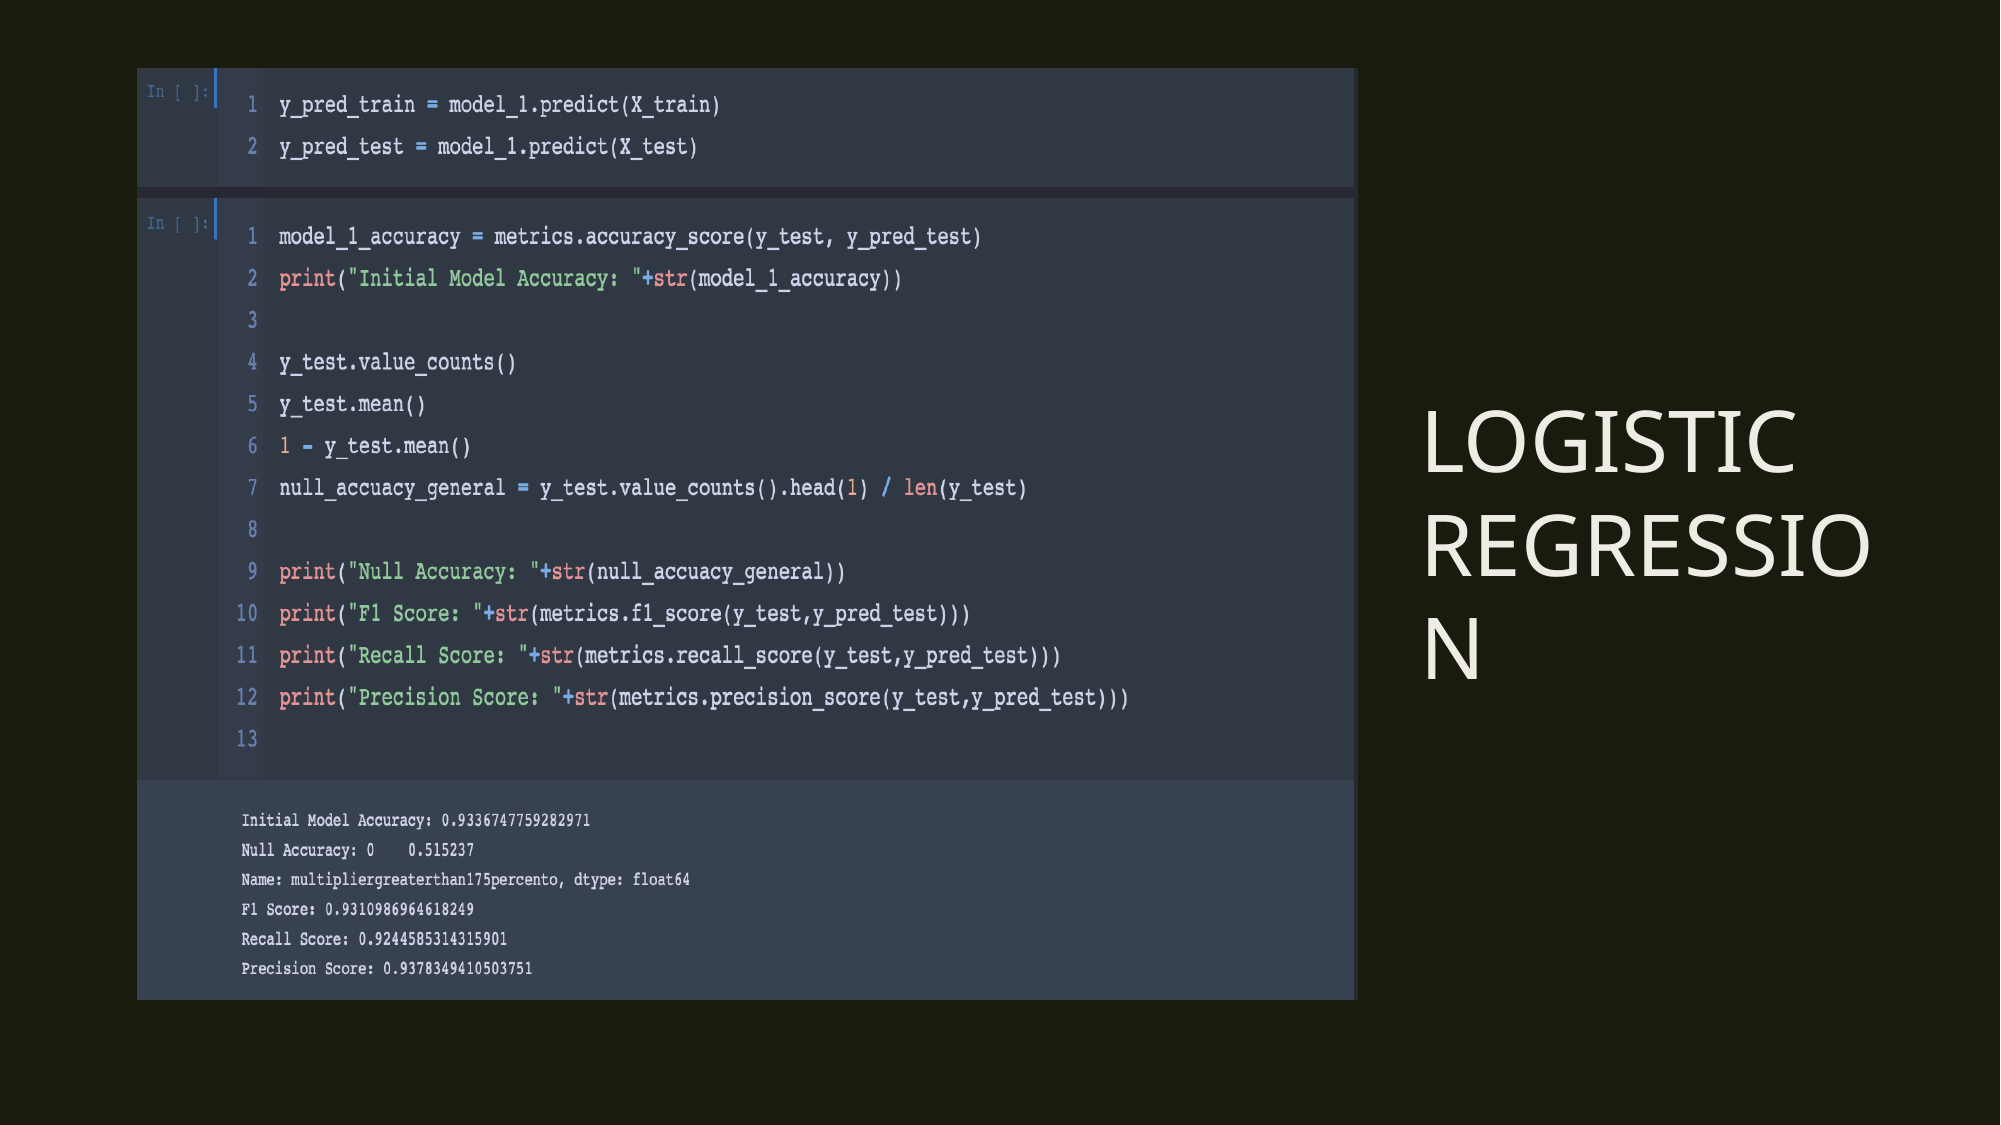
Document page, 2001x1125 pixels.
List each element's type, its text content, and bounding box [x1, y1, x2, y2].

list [137, 68, 1358, 1000]
title Logistic Regression [1405, 215, 1927, 708]
